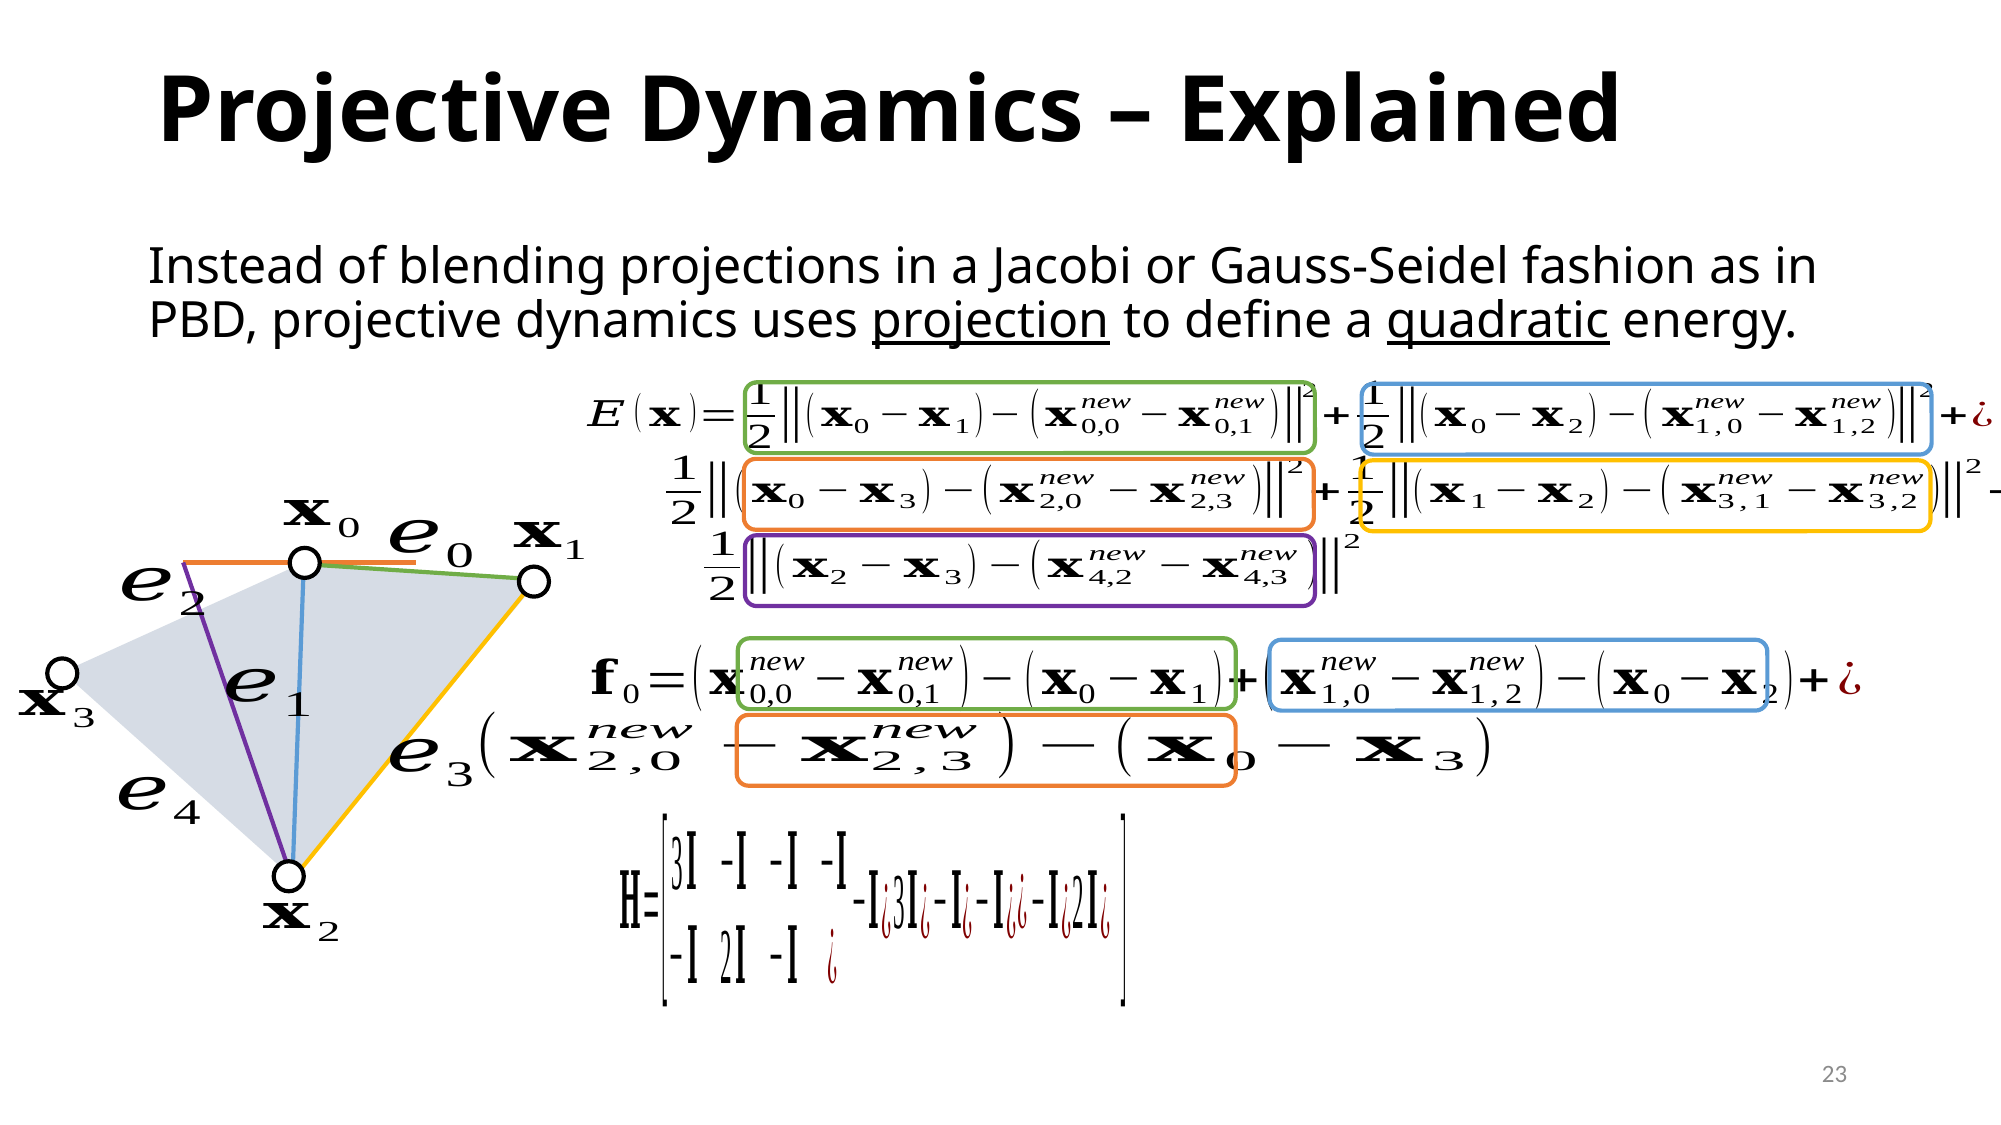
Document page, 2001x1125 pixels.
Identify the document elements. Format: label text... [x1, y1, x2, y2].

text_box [62, 562, 306, 671]
text_box [743, 382, 1316, 455]
text_box [46, 657, 62, 690]
text_box [1268, 638, 1769, 712]
title Projective Dynamics – Explained [141, 3, 1867, 206]
text_box Instead of blending projections in a Jacobi or Gauss-Seidel fashion as in PBD, projective dynamics uses projection to define a quadratic energy. [133, 206, 1912, 382]
text_box [742, 457, 1315, 531]
text_box [736, 637, 1237, 711]
text_box [1359, 459, 1932, 533]
text_box [735, 713, 1237, 787]
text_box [292, 579, 536, 880]
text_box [292, 564, 304, 579]
text_box [273, 880, 305, 893]
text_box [304, 564, 540, 580]
text_box [743, 534, 1316, 608]
text_box [536, 566, 551, 598]
text_box [288, 546, 321, 564]
slide_number 23 [1412, 1042, 1863, 1103]
text_box [1360, 382, 1933, 456]
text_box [62, 671, 293, 880]
